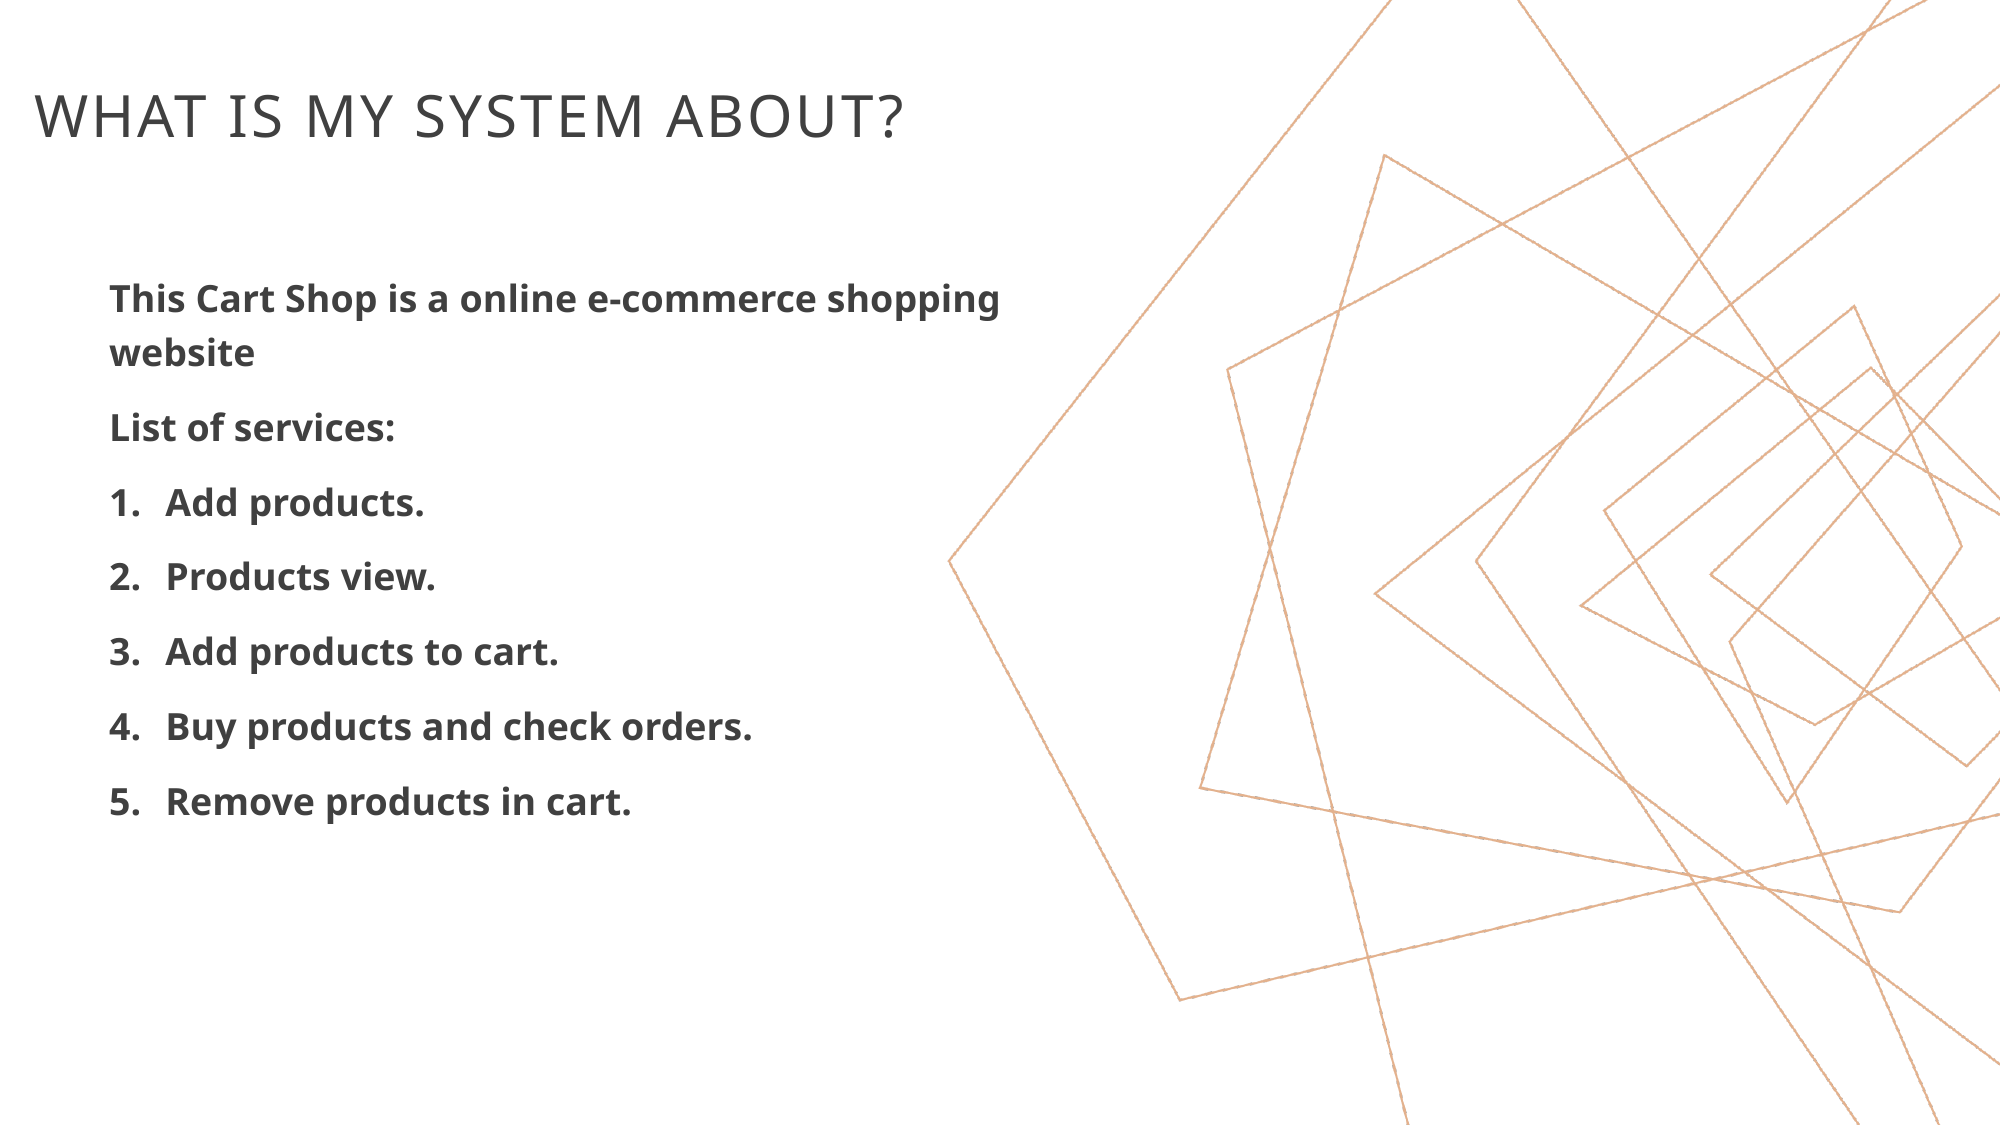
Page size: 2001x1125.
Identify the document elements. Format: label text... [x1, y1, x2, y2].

title What is My system about? [19, 22, 1667, 158]
picture [900, 0, 2000, 1125]
list This Cart Shop is a online e-commerce shopping website List of services: Add products. Products view. Add products to cart. Buy products and check orders. Remove products in cart. [94, 258, 1088, 833]
